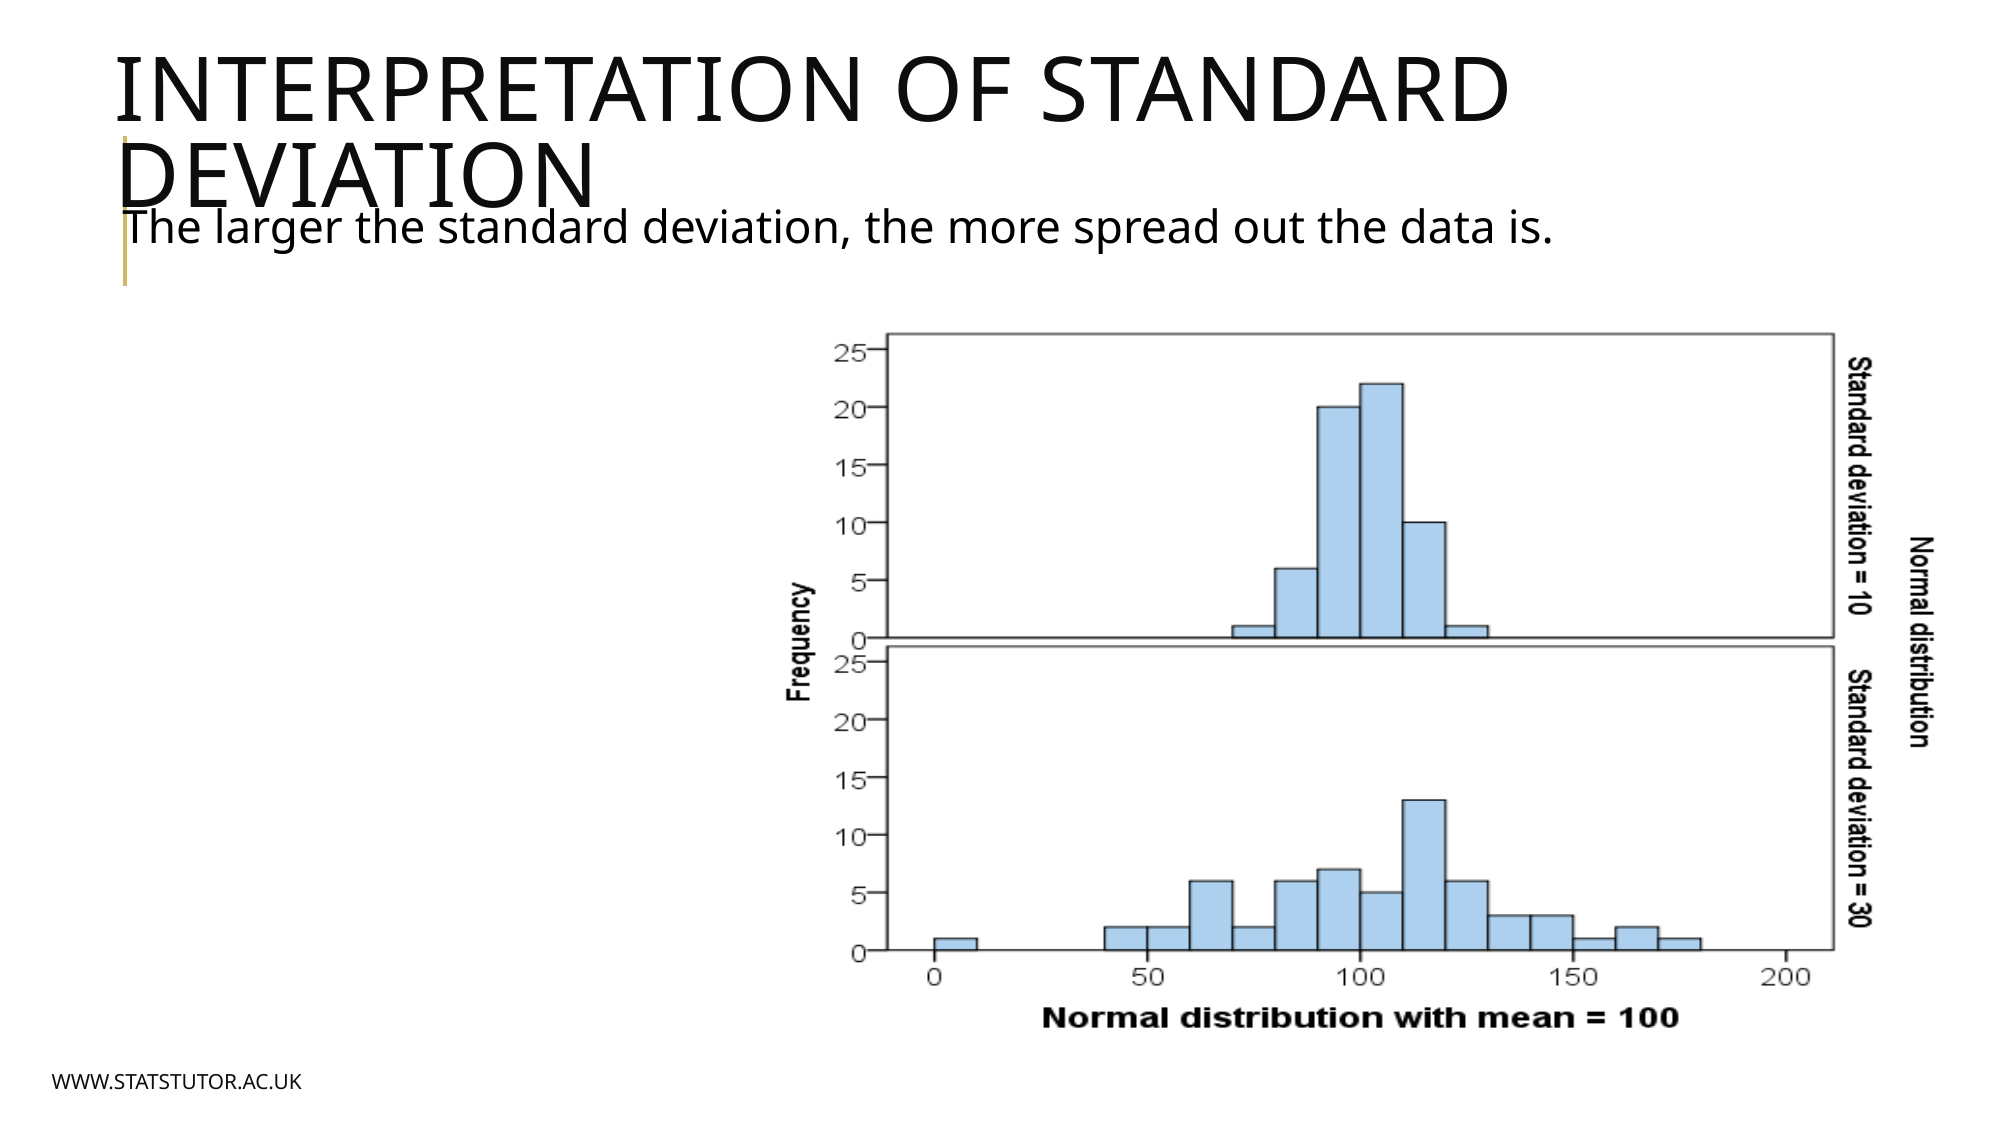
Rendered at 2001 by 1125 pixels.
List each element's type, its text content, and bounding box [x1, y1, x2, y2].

picture [749, 324, 1967, 1057]
list The larger the standard deviation, the more spread out the data is. [99, 233, 1906, 986]
footer www.statstutor.ac.uk [0, 1050, 317, 1113]
title Interpretation of standard deviation [99, 45, 1945, 233]
